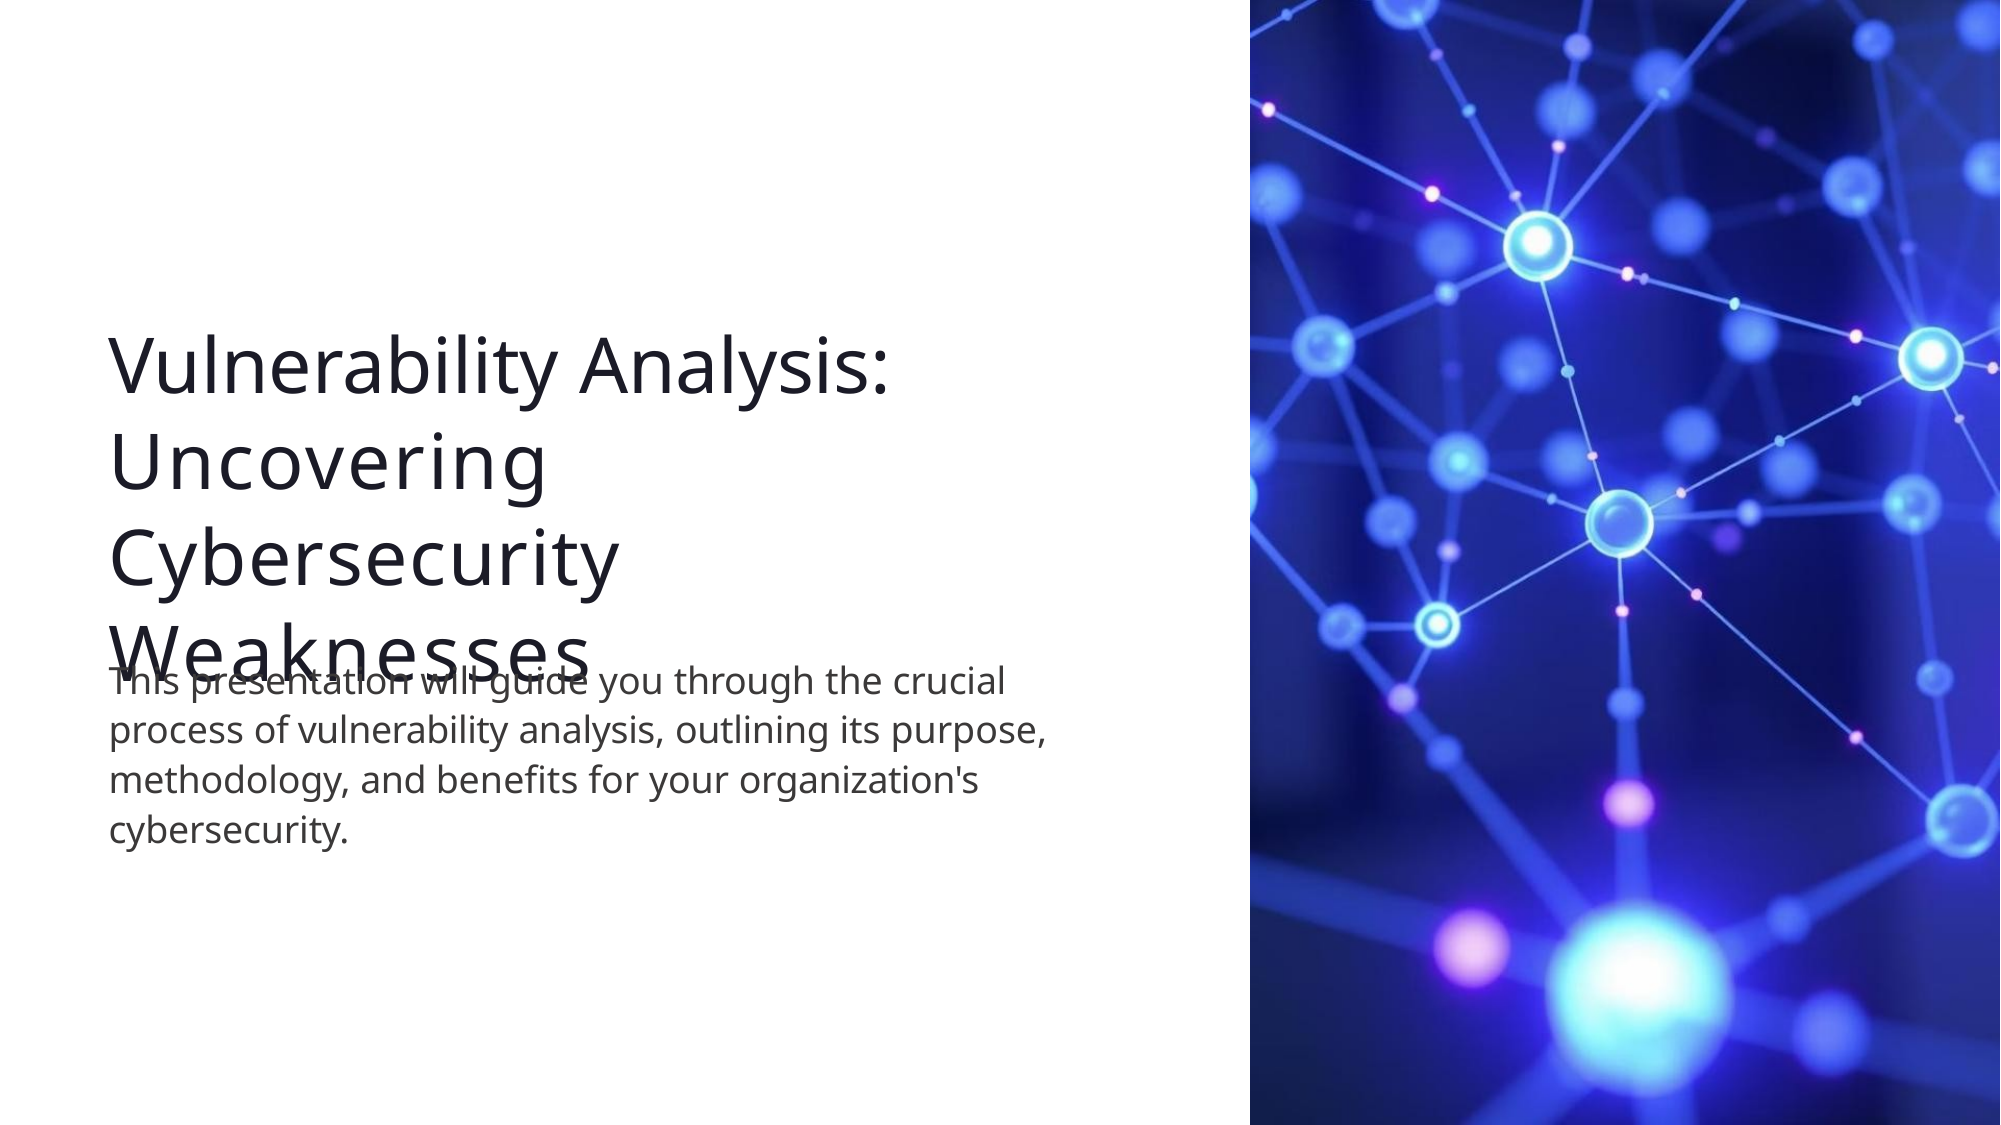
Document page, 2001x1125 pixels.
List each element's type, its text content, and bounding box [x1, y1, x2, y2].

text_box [1249, 0, 2000, 1125]
text_box This presentation will guide you through the crucial process of vulnerability analysis, outlining its purpose, methodology, and benefits for your organization's cybersecurity. [106, 649, 1143, 852]
title Vulnerability Analysis: Uncovering Cybersecurity Weaknesses [106, 312, 1043, 649]
